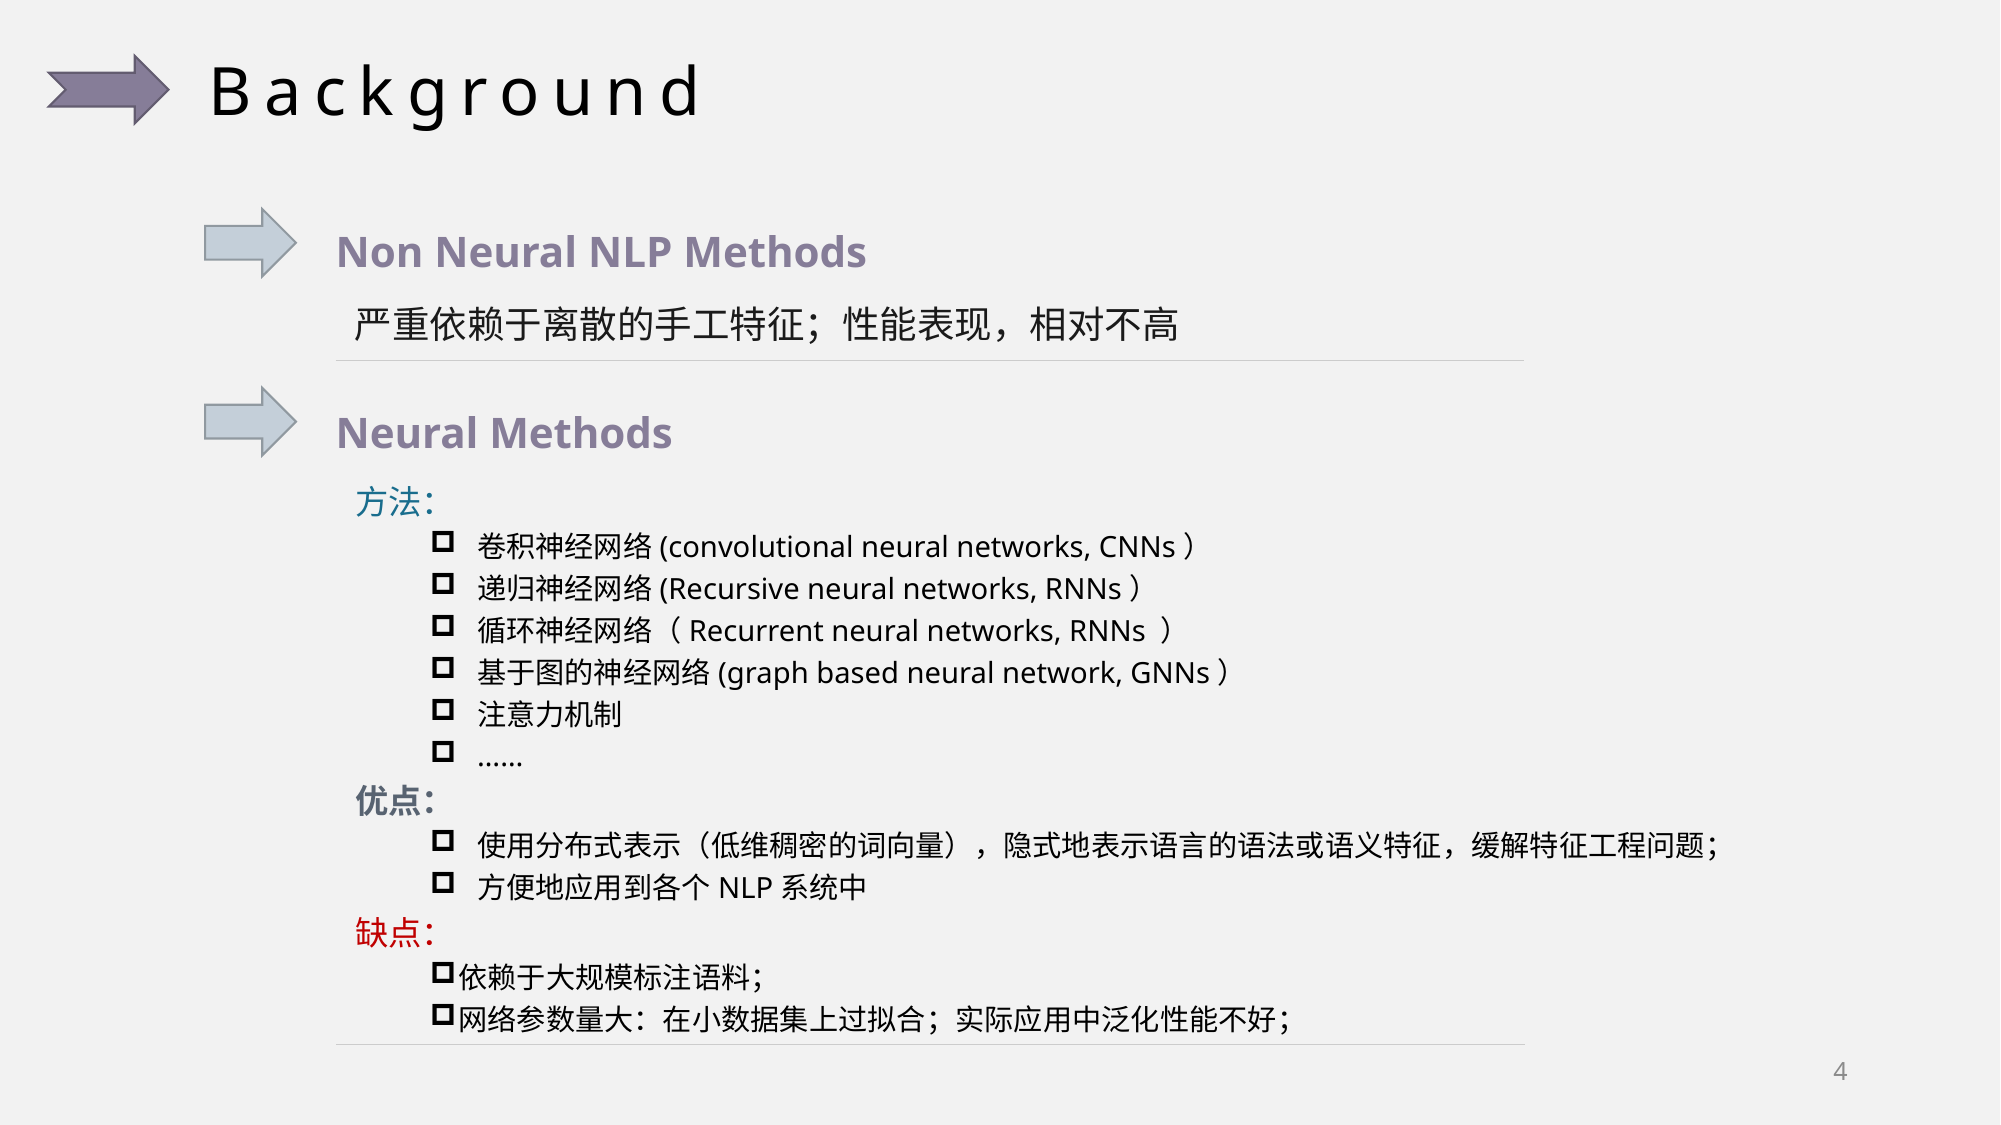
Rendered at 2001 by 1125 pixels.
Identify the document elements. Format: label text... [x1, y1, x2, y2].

text_box 方法： 卷积神经网络(convolutional neural networks, CNNs） 递归神经网络(Recursive neural networks, RNNs） 循环神经网络（Recurrent neural networks, RNNs ） 基于图的神经网络(graph based neural network, GNNs） 注意力机制 …… 优点： 使用分布式表示（低维稠密的词向量），隐式地表示语言的语法或语义特征，缓解特征工程问题； 方便地应用到各个NLP系统中 缺点： 依赖于大规模标注语料； 网络参数量大：在小数据集上过拟合；实际应用中泛化性能不好； [355, 473, 1746, 1034]
text_box [46, 53, 170, 126]
text_box [204, 206, 298, 279]
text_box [335, 225, 1604, 378]
text_box [204, 385, 298, 458]
text_box Neural Methods [335, 406, 1604, 457]
text_box Background [193, 41, 789, 137]
slide_number 4 [1412, 1042, 1863, 1103]
